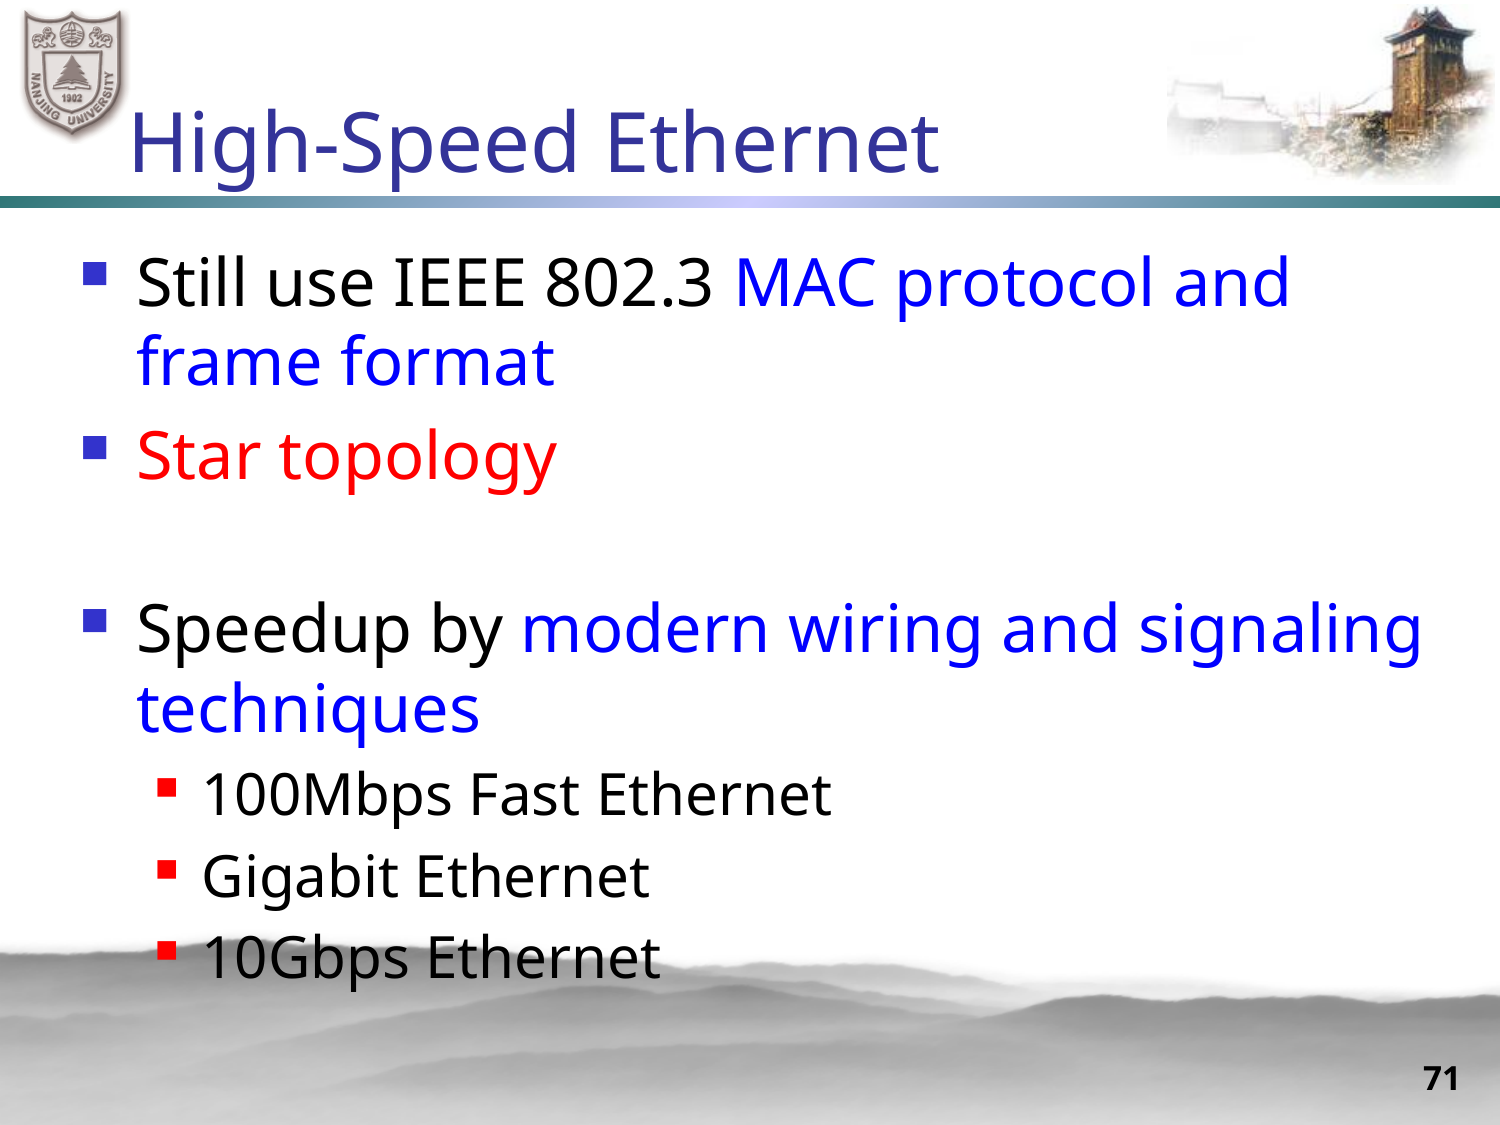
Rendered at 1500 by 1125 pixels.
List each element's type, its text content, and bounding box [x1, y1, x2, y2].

title High-Speed Ethernet [111, 54, 1500, 197]
picture [0, 928, 1500, 1125]
list Still use IEEE 802.3 MAC protocol and frame format Star topology Speedup by modern wiring and signaling techniques 100Mbps Fast Ethernet Gigabit Ethernet 10Gbps Ethernet [64, 231, 1471, 1036]
slide_number 71 [1163, 1034, 1477, 1111]
picture [1167, 4, 1495, 54]
picture [0, 0, 144, 144]
